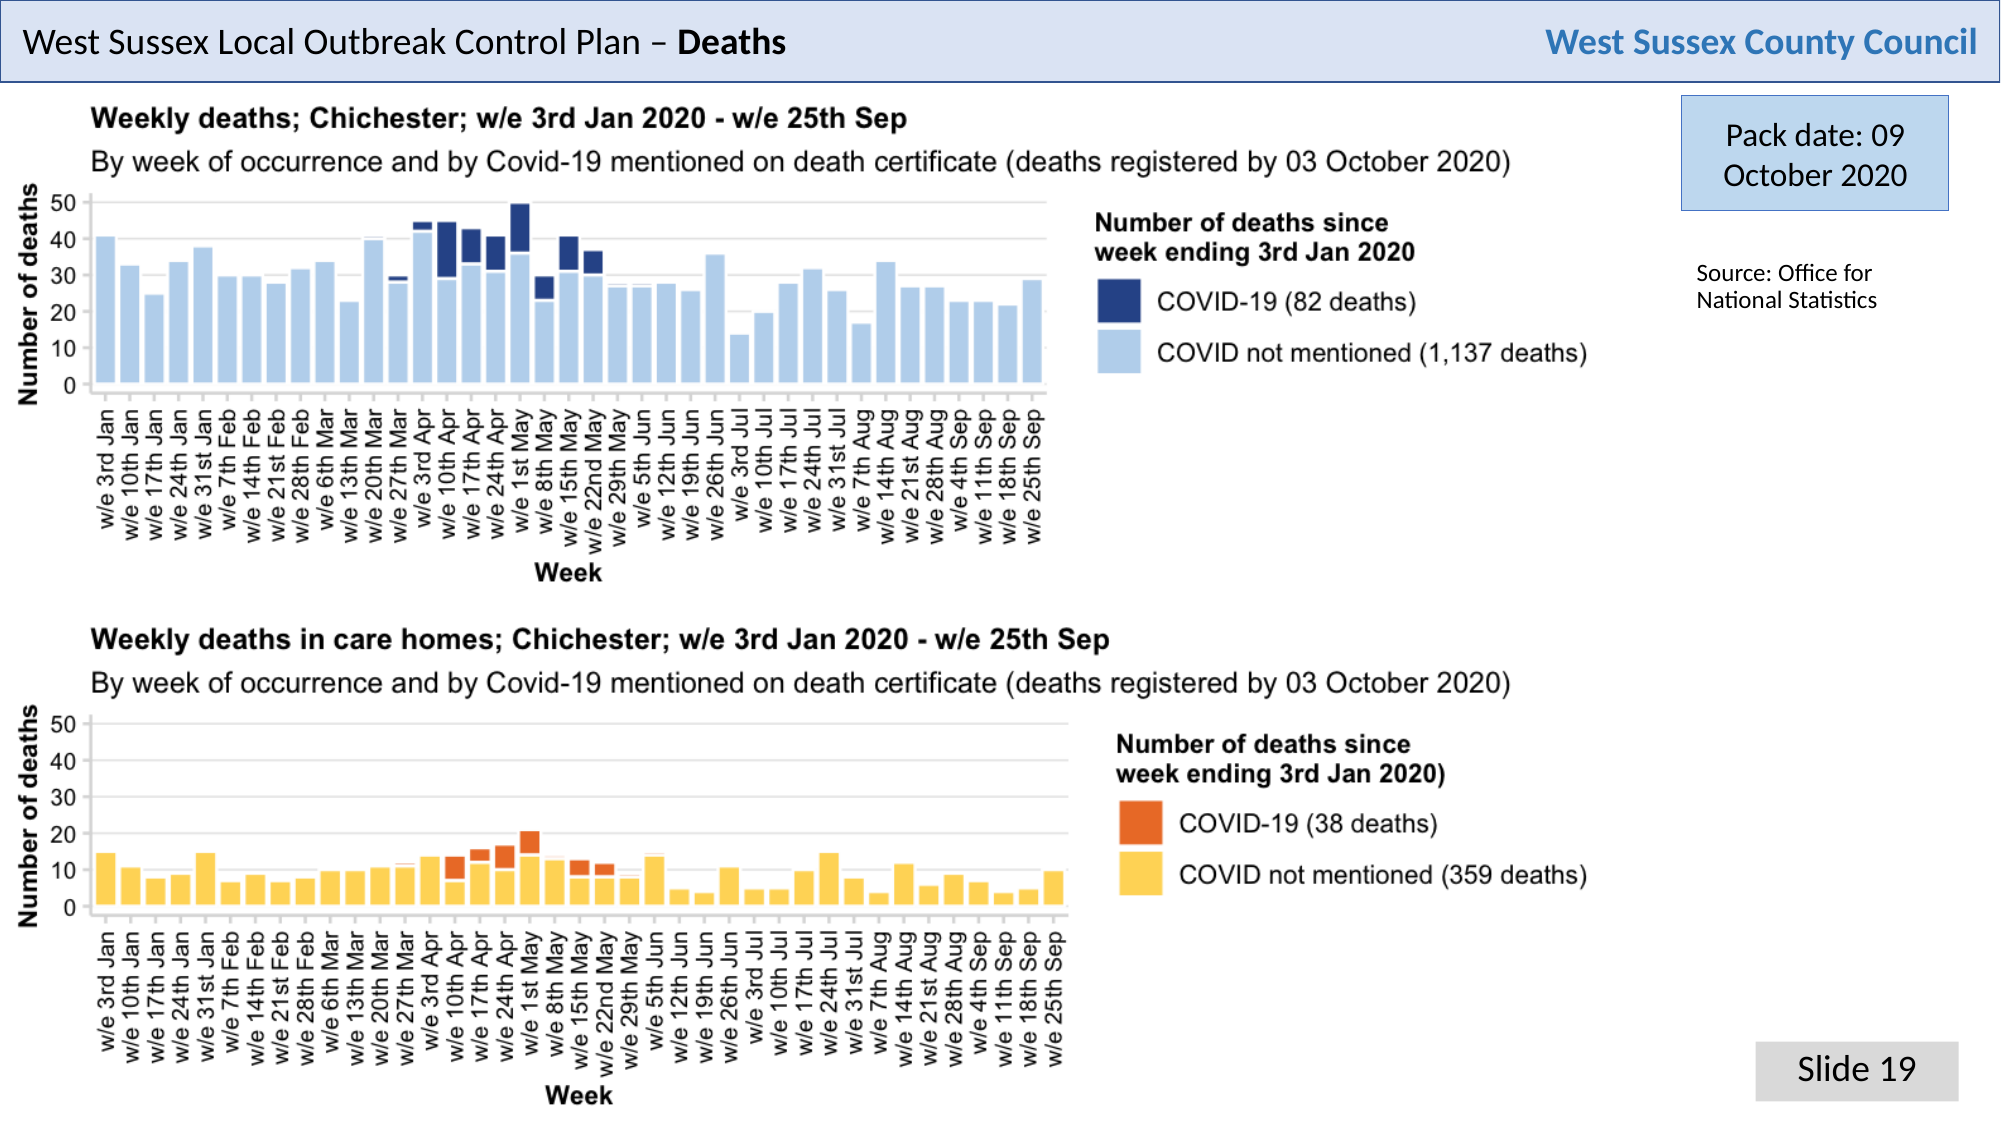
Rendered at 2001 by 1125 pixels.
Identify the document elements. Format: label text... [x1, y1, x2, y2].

list Slide 19 [1755, 1041, 1959, 1102]
list Source: Office for National Statistics [1681, 252, 1959, 289]
picture [3, 612, 1619, 1125]
picture [3, 91, 1619, 602]
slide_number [1681, 95, 1949, 211]
